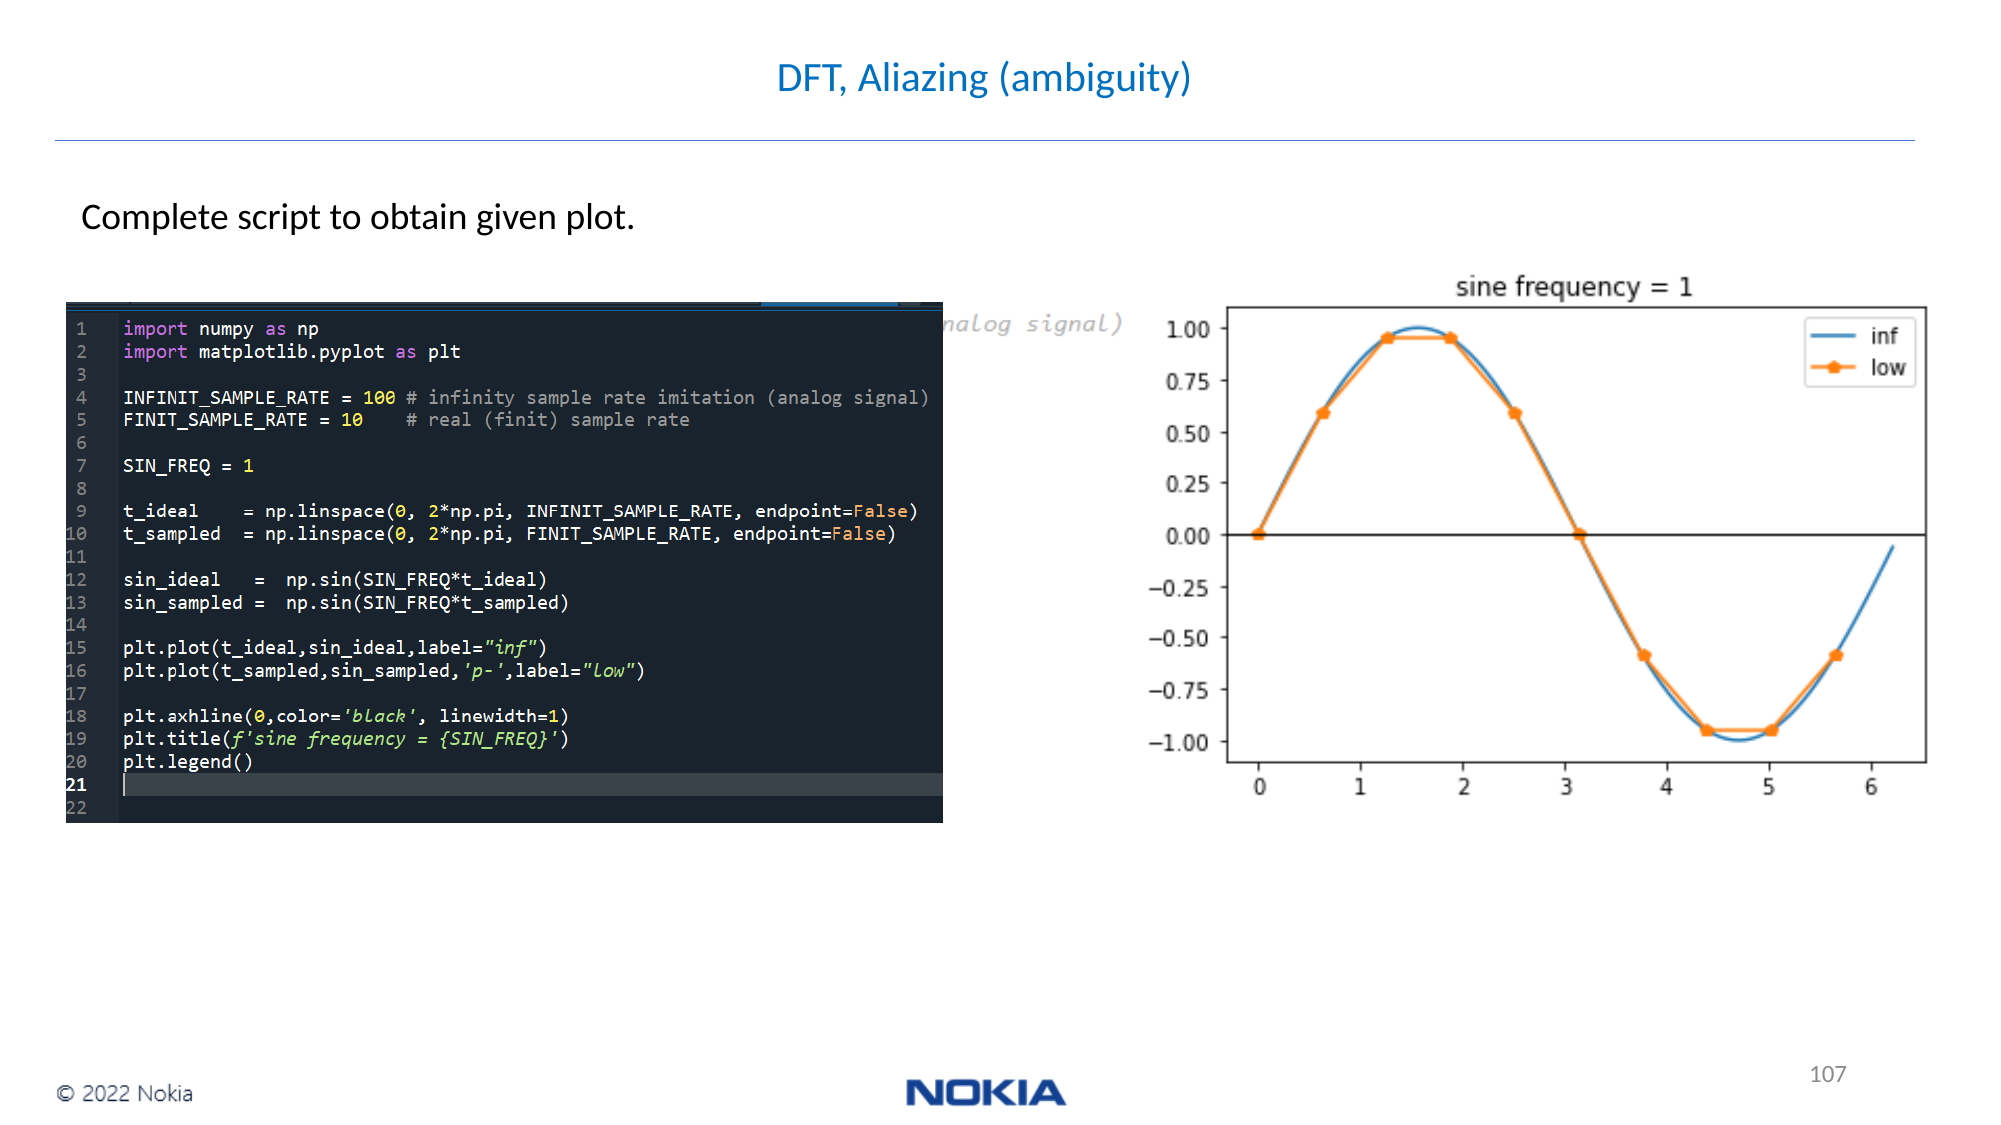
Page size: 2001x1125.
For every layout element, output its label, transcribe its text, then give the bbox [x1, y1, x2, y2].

picture [66, 261, 1938, 823]
picture [36, 1066, 1167, 1111]
text_box Complete script to obtain given plot. [66, 184, 1067, 245]
slide_number 107 [1412, 1042, 1863, 1103]
text_box DFT, Aliazing (ambiguity) [55, 38, 1915, 107]
